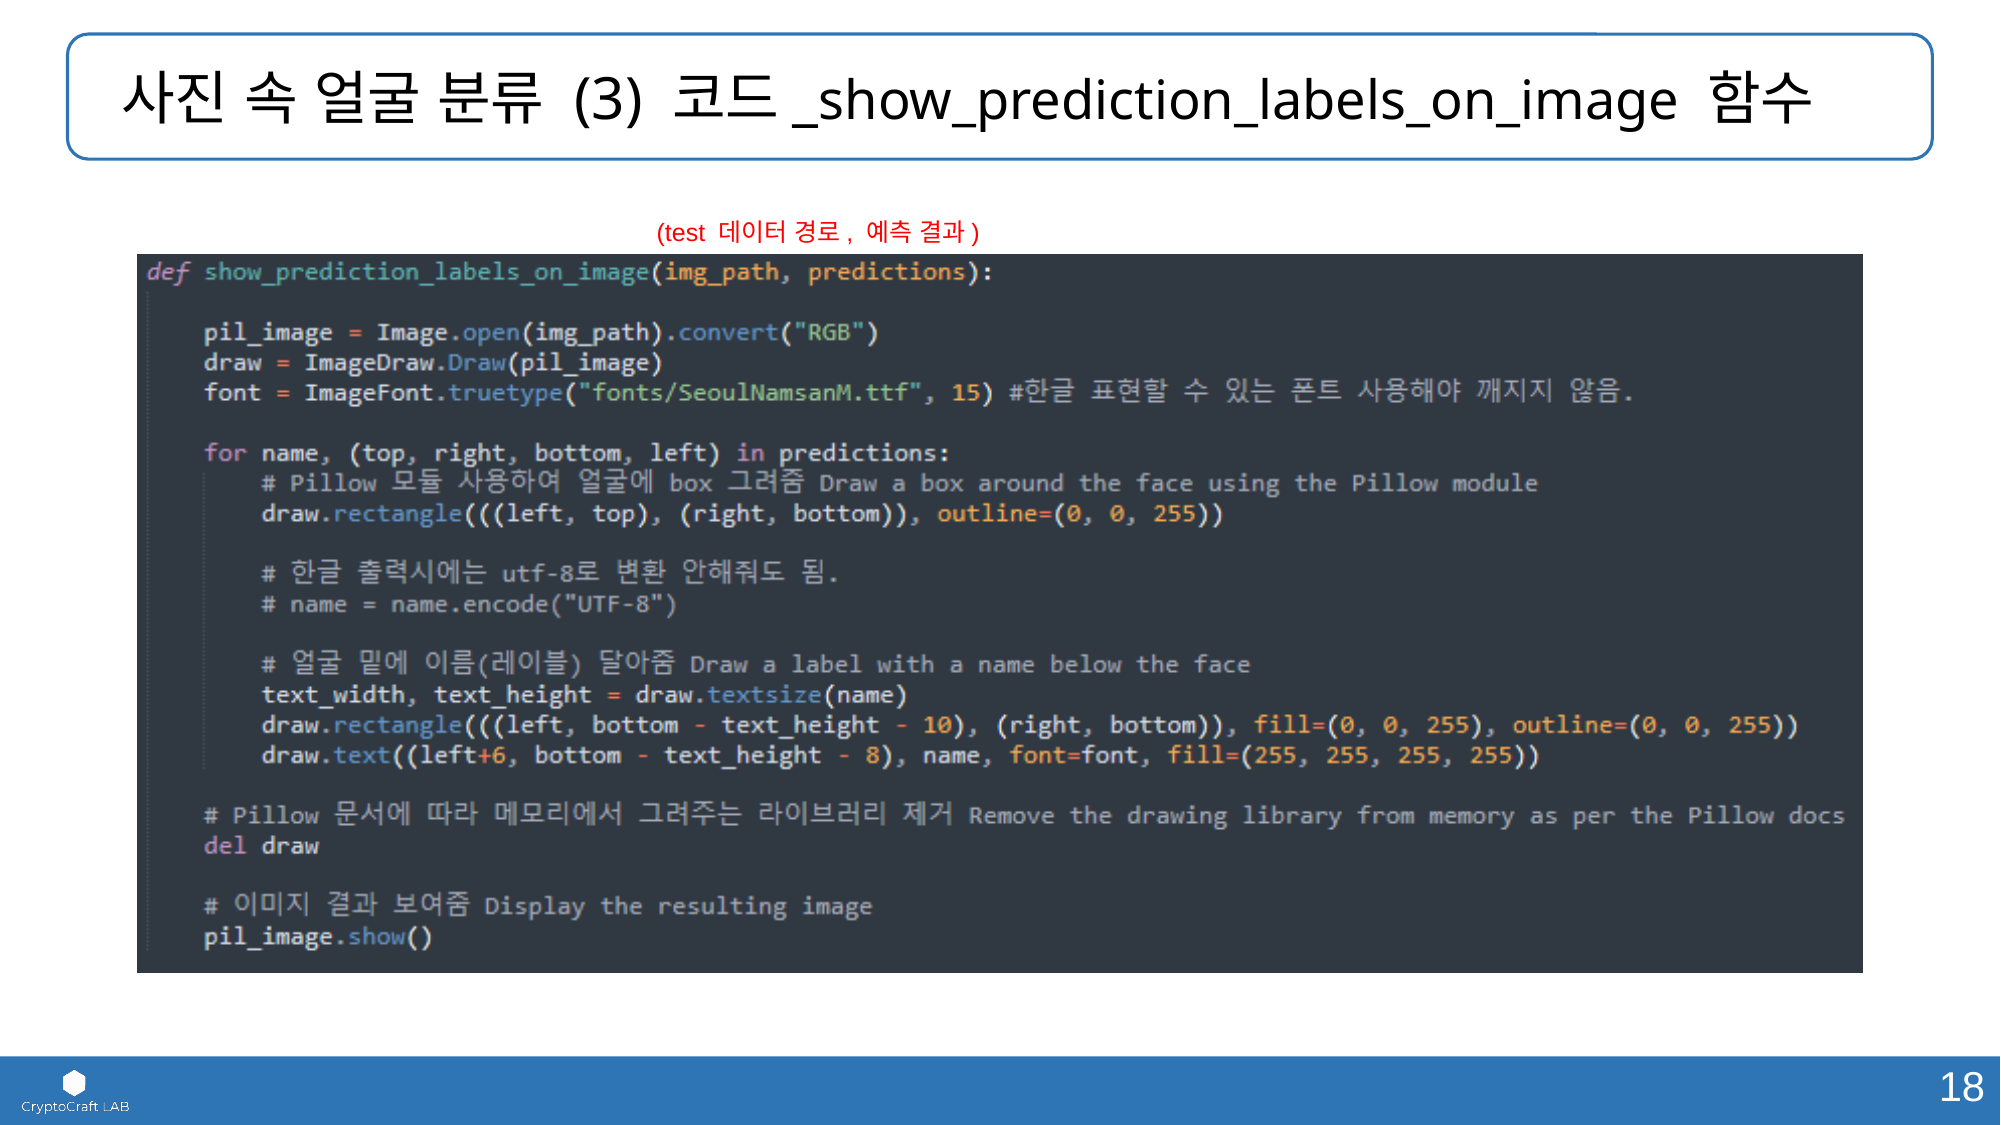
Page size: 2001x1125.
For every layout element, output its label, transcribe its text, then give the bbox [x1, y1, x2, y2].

picture [13, 1061, 138, 1123]
text_box 사진 속 얼굴 분류 (3) 코드_show_prediction_labels_on_image 함수 [106, 37, 1971, 163]
picture [136, 254, 1863, 973]
text_box (test 데이터 경로, 예측 결과) [556, 208, 1080, 254]
